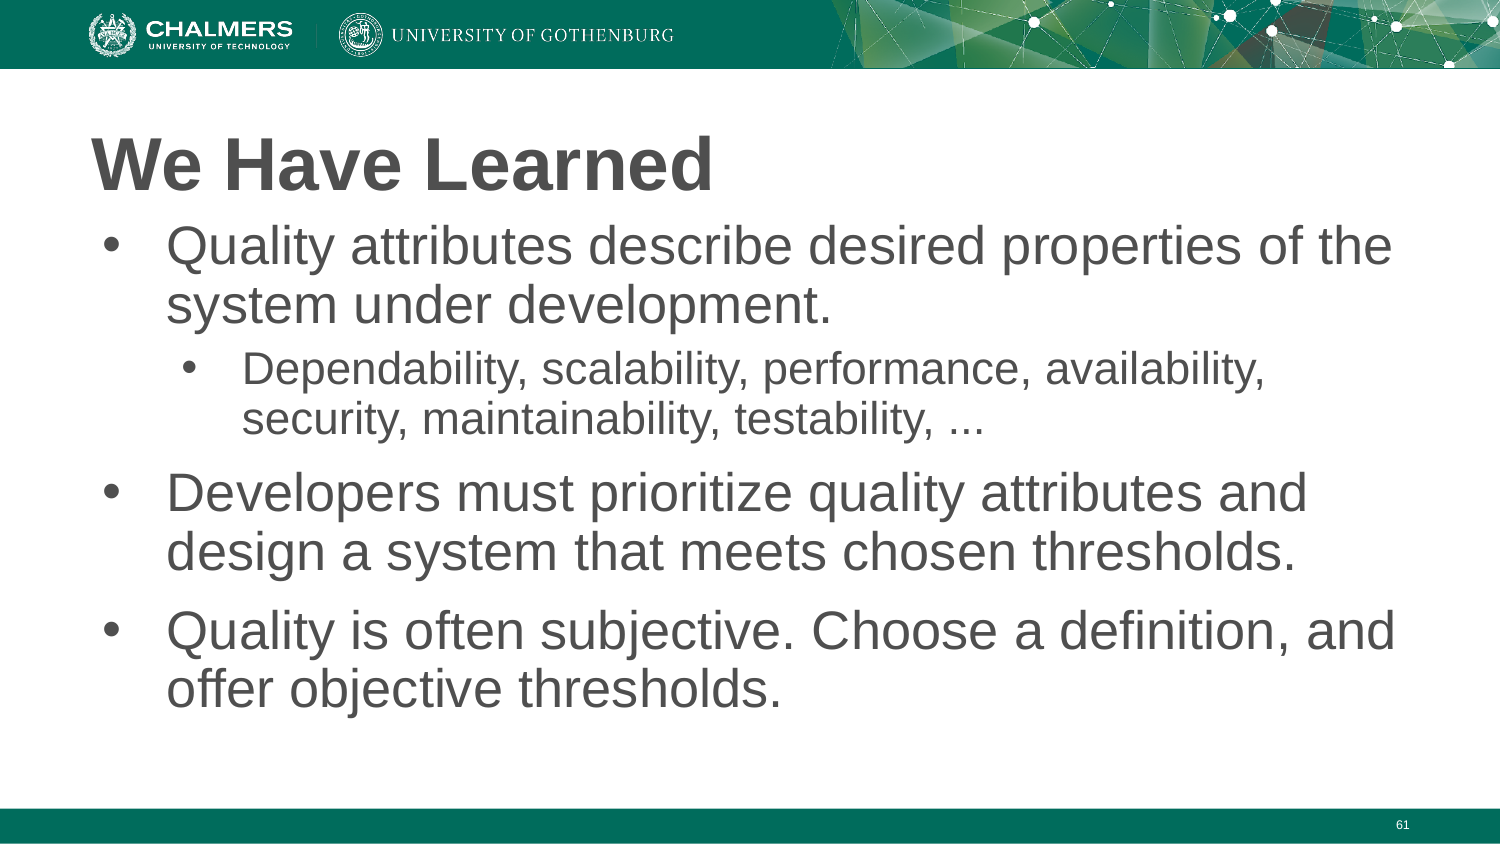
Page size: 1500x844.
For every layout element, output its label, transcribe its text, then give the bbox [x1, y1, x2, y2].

picture [759, 0, 1500, 68]
slide_number ‹#› [1074, 809, 1425, 844]
picture [64, 0, 696, 85]
title We Have Learned [76, 100, 1425, 210]
list Quality attributes describe desired properties of the system under development. Dependability, scalability, performance, availability, security, maintainability, testability, ... Developers must prioritize quality attributes and design a system that meets chosen thresholds. Quality is often subjective. Choose a definition, and offer objective thresholds. [76, 210, 1425, 782]
